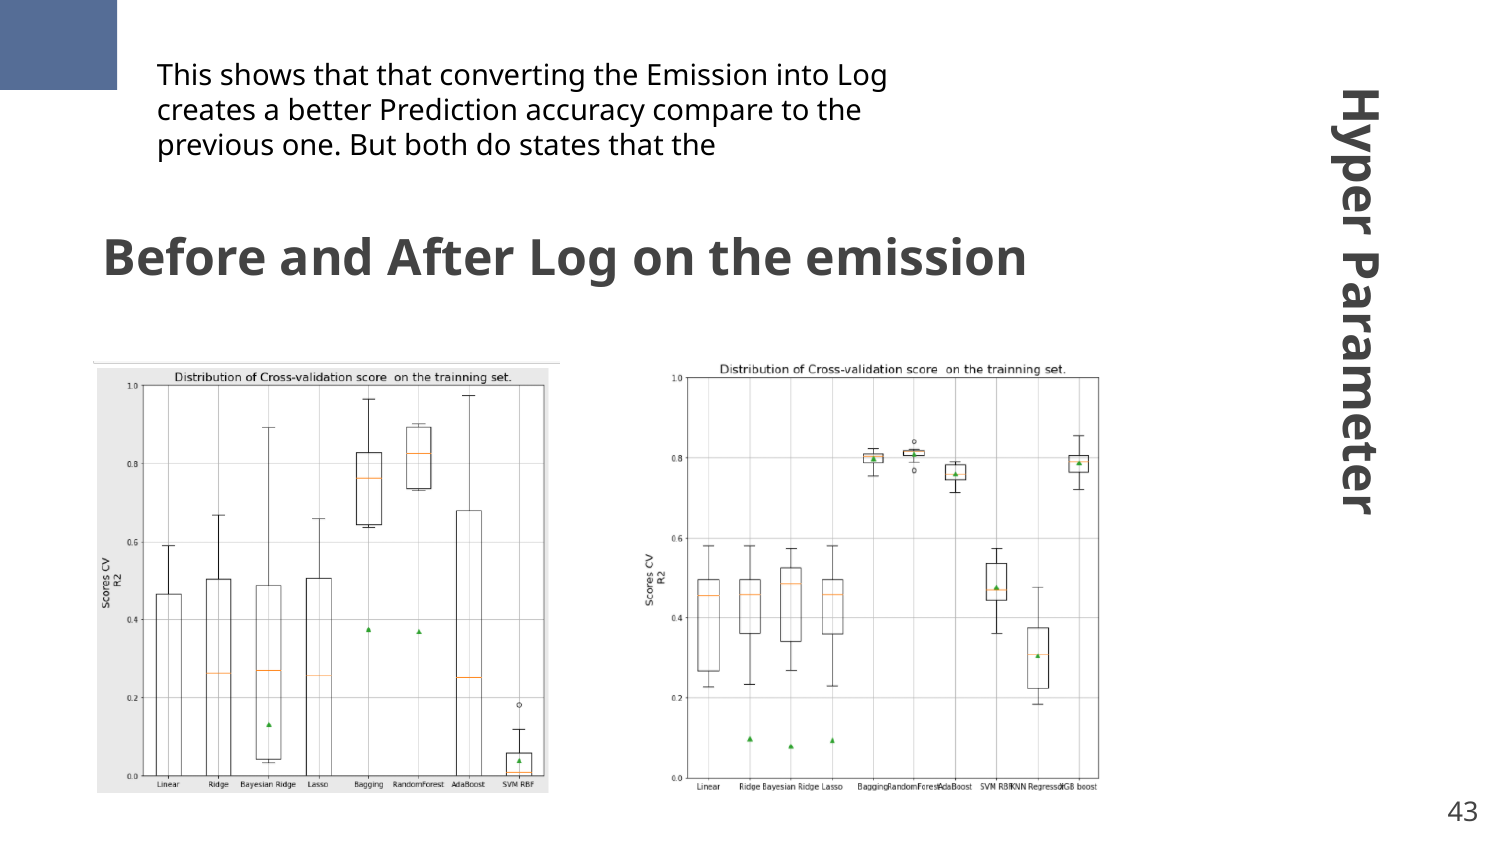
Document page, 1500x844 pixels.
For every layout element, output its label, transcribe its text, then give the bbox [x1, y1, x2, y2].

slide_number ‹#› [1403, 779, 1494, 844]
picture [640, 361, 1108, 803]
text_box This shows that that converting the Emission into Log creates a better Prediction accuracy compare to the previous one. But both do states that the [141, 40, 933, 176]
picture [87, 361, 561, 803]
title Hyper Parameter [1328, 71, 1409, 643]
text_box [0, 0, 118, 90]
title Before and After Log on the emission [87, 210, 1149, 291]
